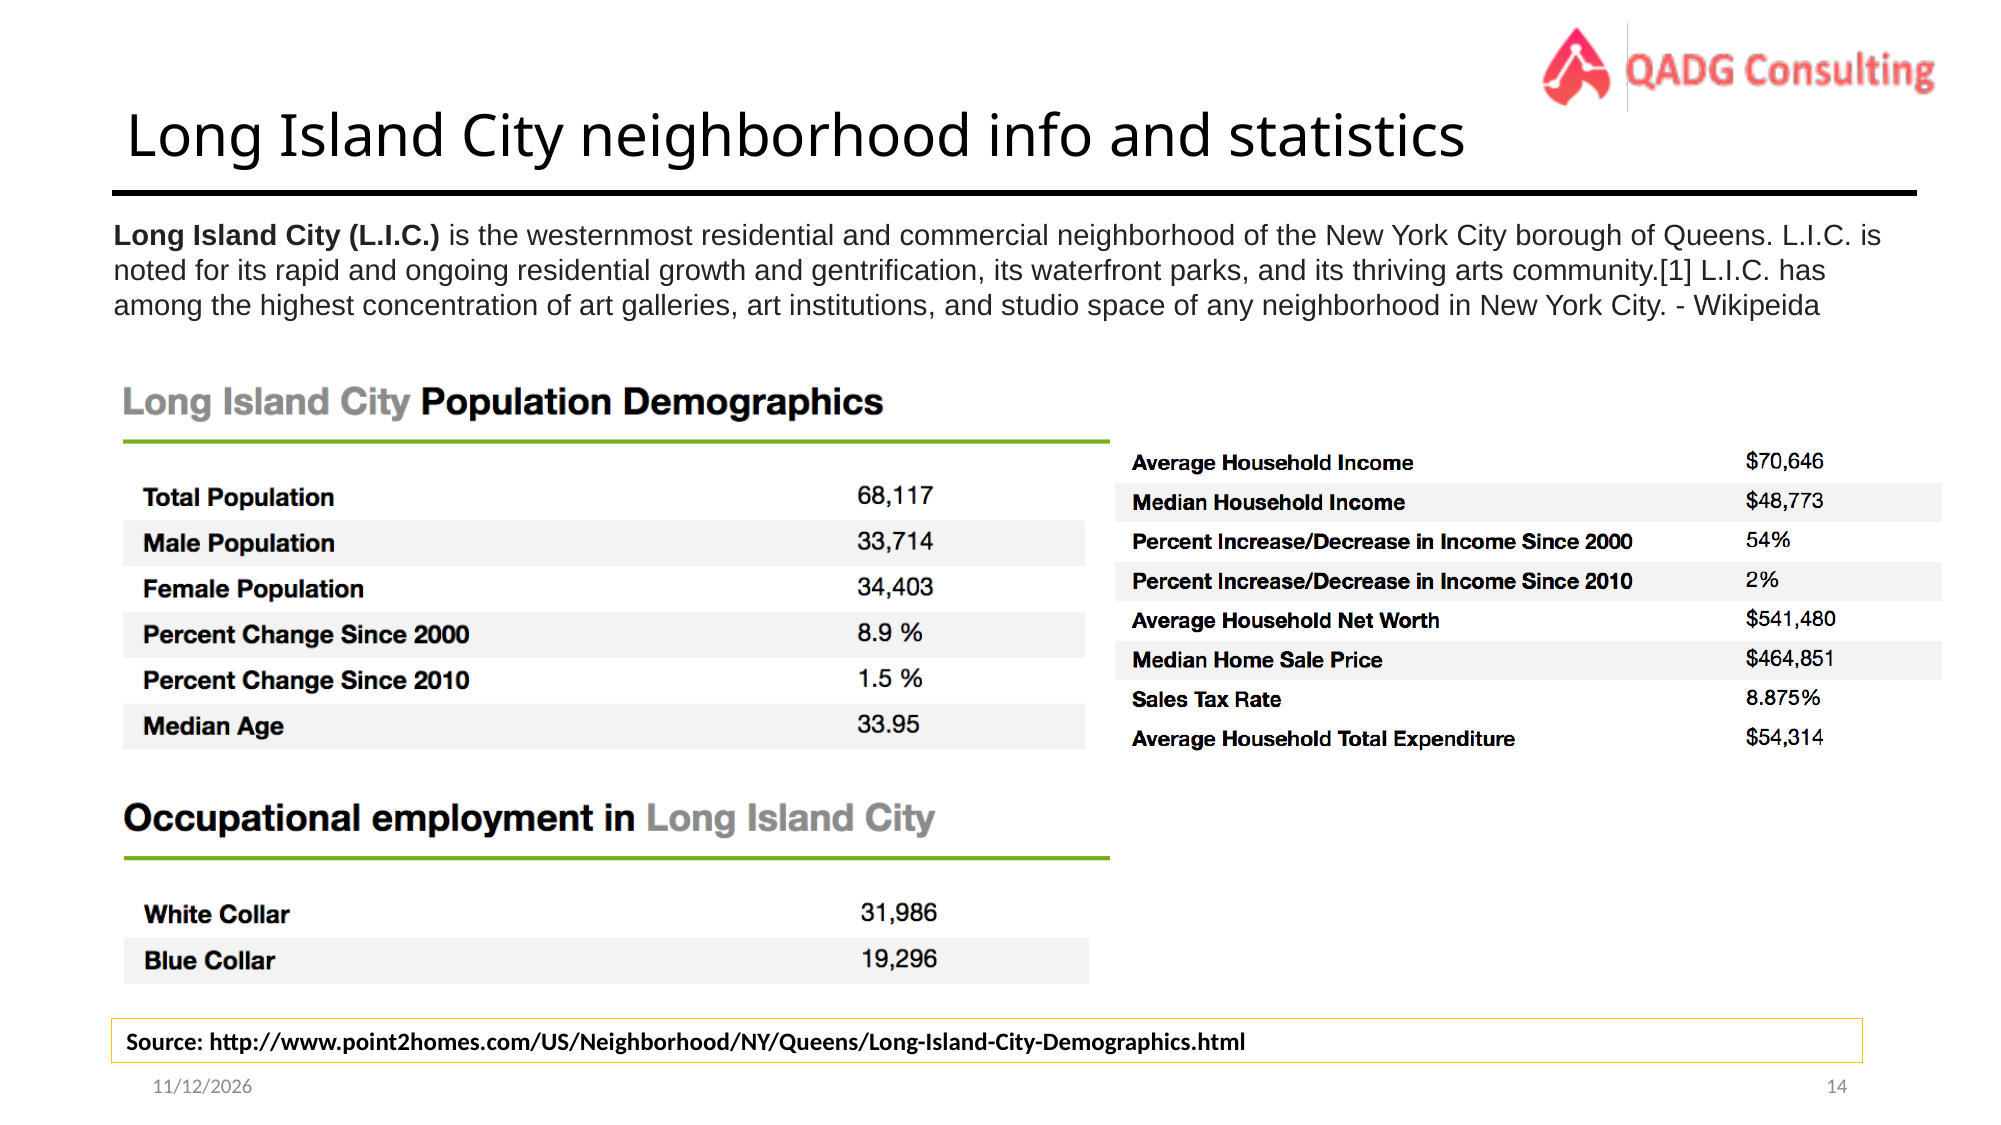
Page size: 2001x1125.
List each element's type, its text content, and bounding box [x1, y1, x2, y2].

slide_number 13 [1412, 1063, 1863, 1116]
picture [1113, 425, 1954, 771]
text_box Source: http://www.point2homes.com/US/Neighborhood/NY/Queens/Long-Island-City-Demographics.html [111, 1018, 1863, 1063]
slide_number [137, 1063, 588, 1116]
text_box Long Island City (L.I.C.) is the westernmost residential and commercial neighborhood of the New York City borough of Queens. L.I.C. is noted for its rapid and ongoing residential growth and gentrification, its waterfront parks, and its thriving arts community.[1] L.I.C. has among the highest concentration of art galleries, art institutions, and studio space of any neighborhood in New York City. - Wikipeida [98, 208, 1930, 329]
picture [121, 375, 1110, 766]
picture [120, 791, 1110, 1003]
title Long Island City neighborhood info and statistics [111, 89, 1918, 186]
